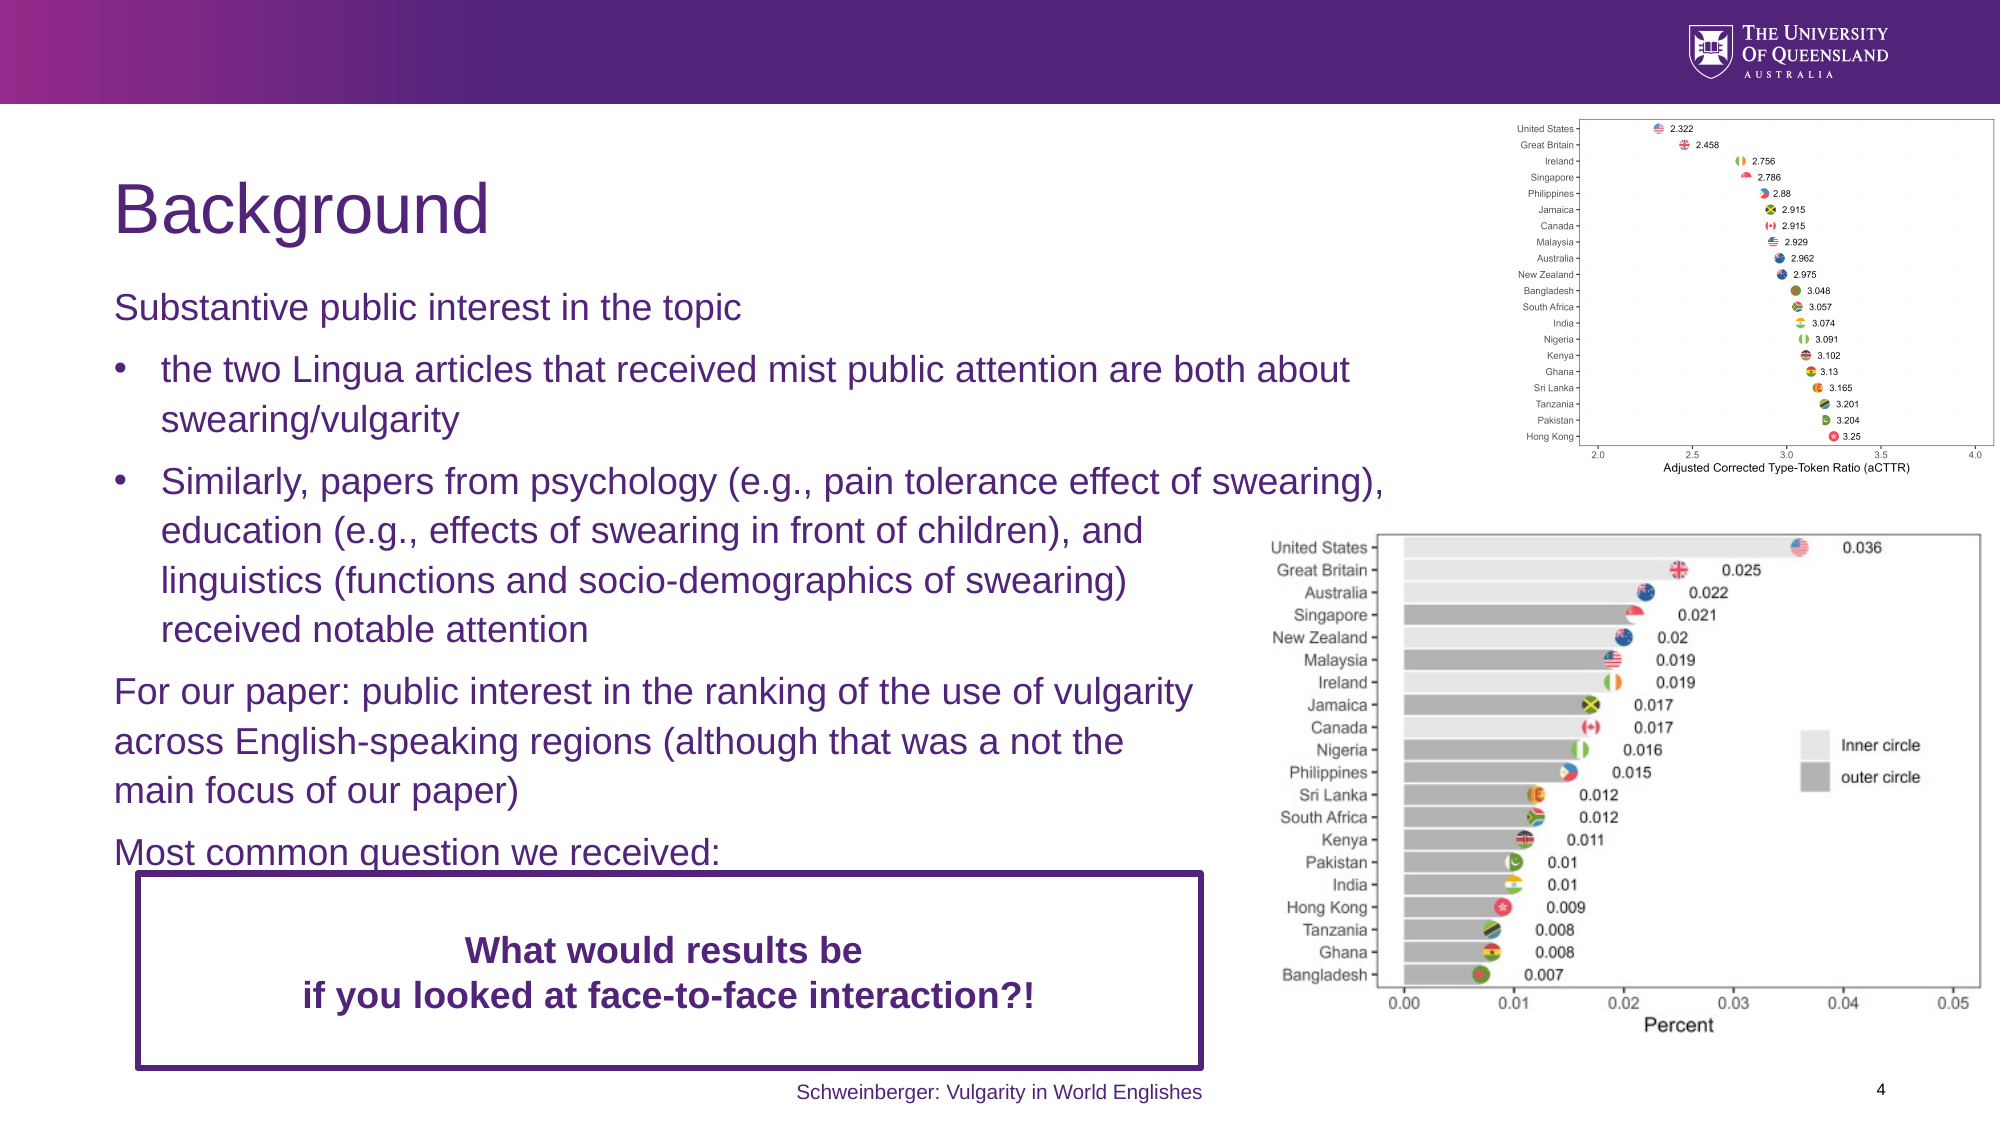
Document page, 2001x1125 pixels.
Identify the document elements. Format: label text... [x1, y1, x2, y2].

slide_number 4 [1838, 1069, 1886, 1109]
text_box What would results be if you looked at face-to-face interaction?! [137, 873, 1201, 1069]
list Substantive public interest in the topic the two Lingua articles that received mist public attention are both about swearing/vulgarity Similarly, papers from psychology (e.g., pain tolerance effect of swearing), education (e.g., effects of swearing in front of children), and linguistics (functions and socio-demographics of swearing) received notable attention For our paper: public interest in the ranking of the use of vulgarity across English-speaking regions (although that was a not the main focus of our paper) Most common question we received: [114, 278, 1886, 1035]
picture [1511, 113, 2000, 480]
picture [1689, 25, 1888, 79]
picture [1271, 533, 1982, 1033]
list Schweinberger: Vulgarity in World Englishes [721, 1070, 1278, 1110]
title Background [114, 172, 1511, 250]
